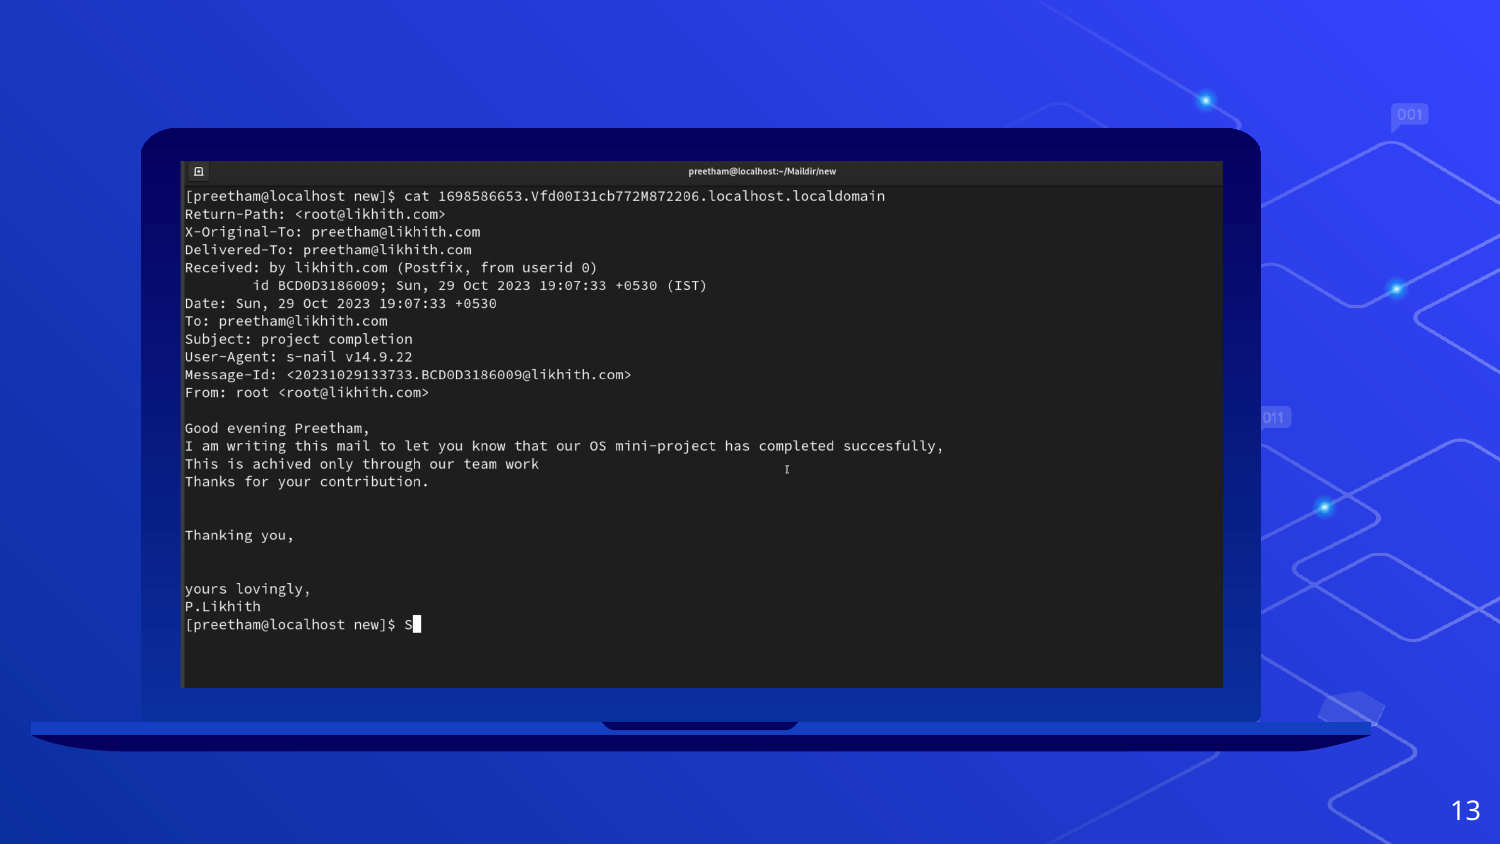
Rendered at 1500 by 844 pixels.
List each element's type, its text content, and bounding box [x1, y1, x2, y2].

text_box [30, 128, 1372, 752]
slide_number 13 [1391, 779, 1482, 844]
picture [0, 0, 1500, 844]
